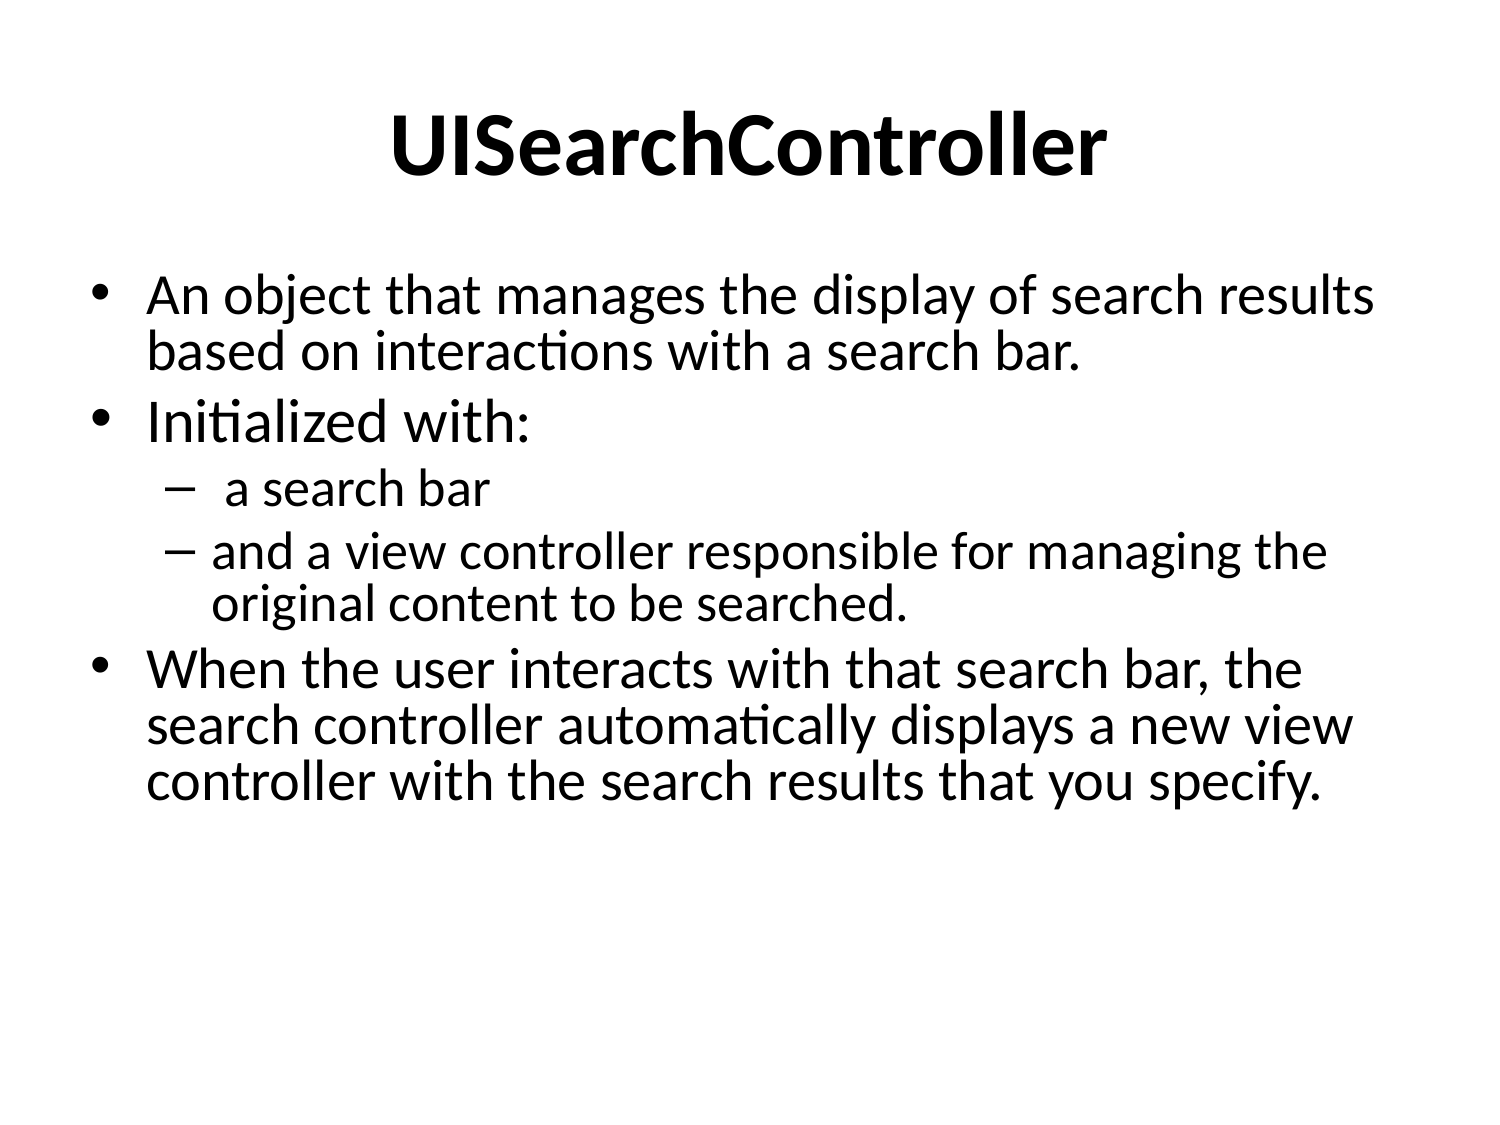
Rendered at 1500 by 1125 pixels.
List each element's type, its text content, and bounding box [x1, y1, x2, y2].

list An object that manages the display of search results based on interactions with a search bar. Initialized with: a search bar and a view controller responsible for managing the original content to be searched. When the user interacts with that search bar, the search controller automatically displays a new view controller with the search results that you specify. [75, 262, 1425, 1005]
title UISearchController [75, 45, 1425, 233]
